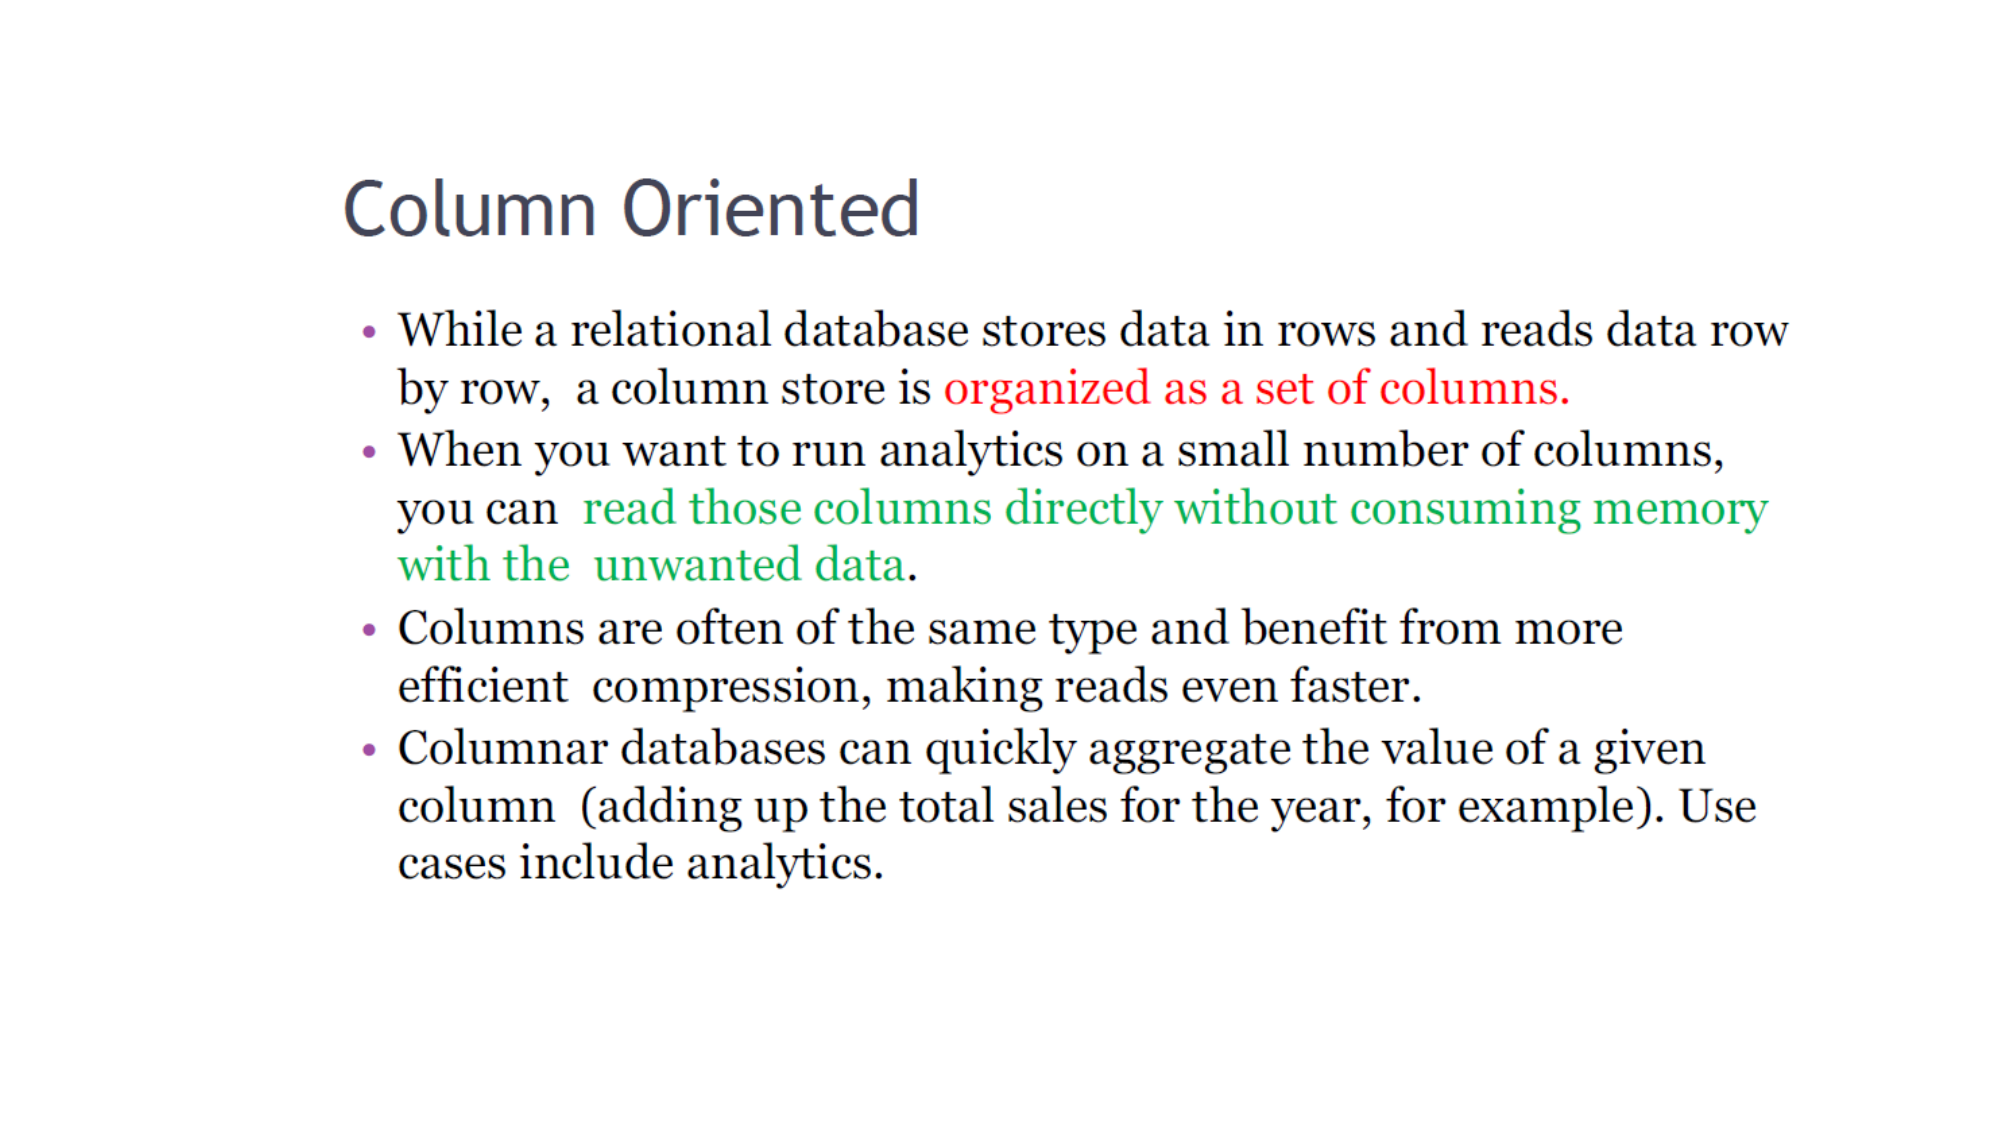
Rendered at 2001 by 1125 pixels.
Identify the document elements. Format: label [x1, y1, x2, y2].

picture [310, 153, 1792, 919]
